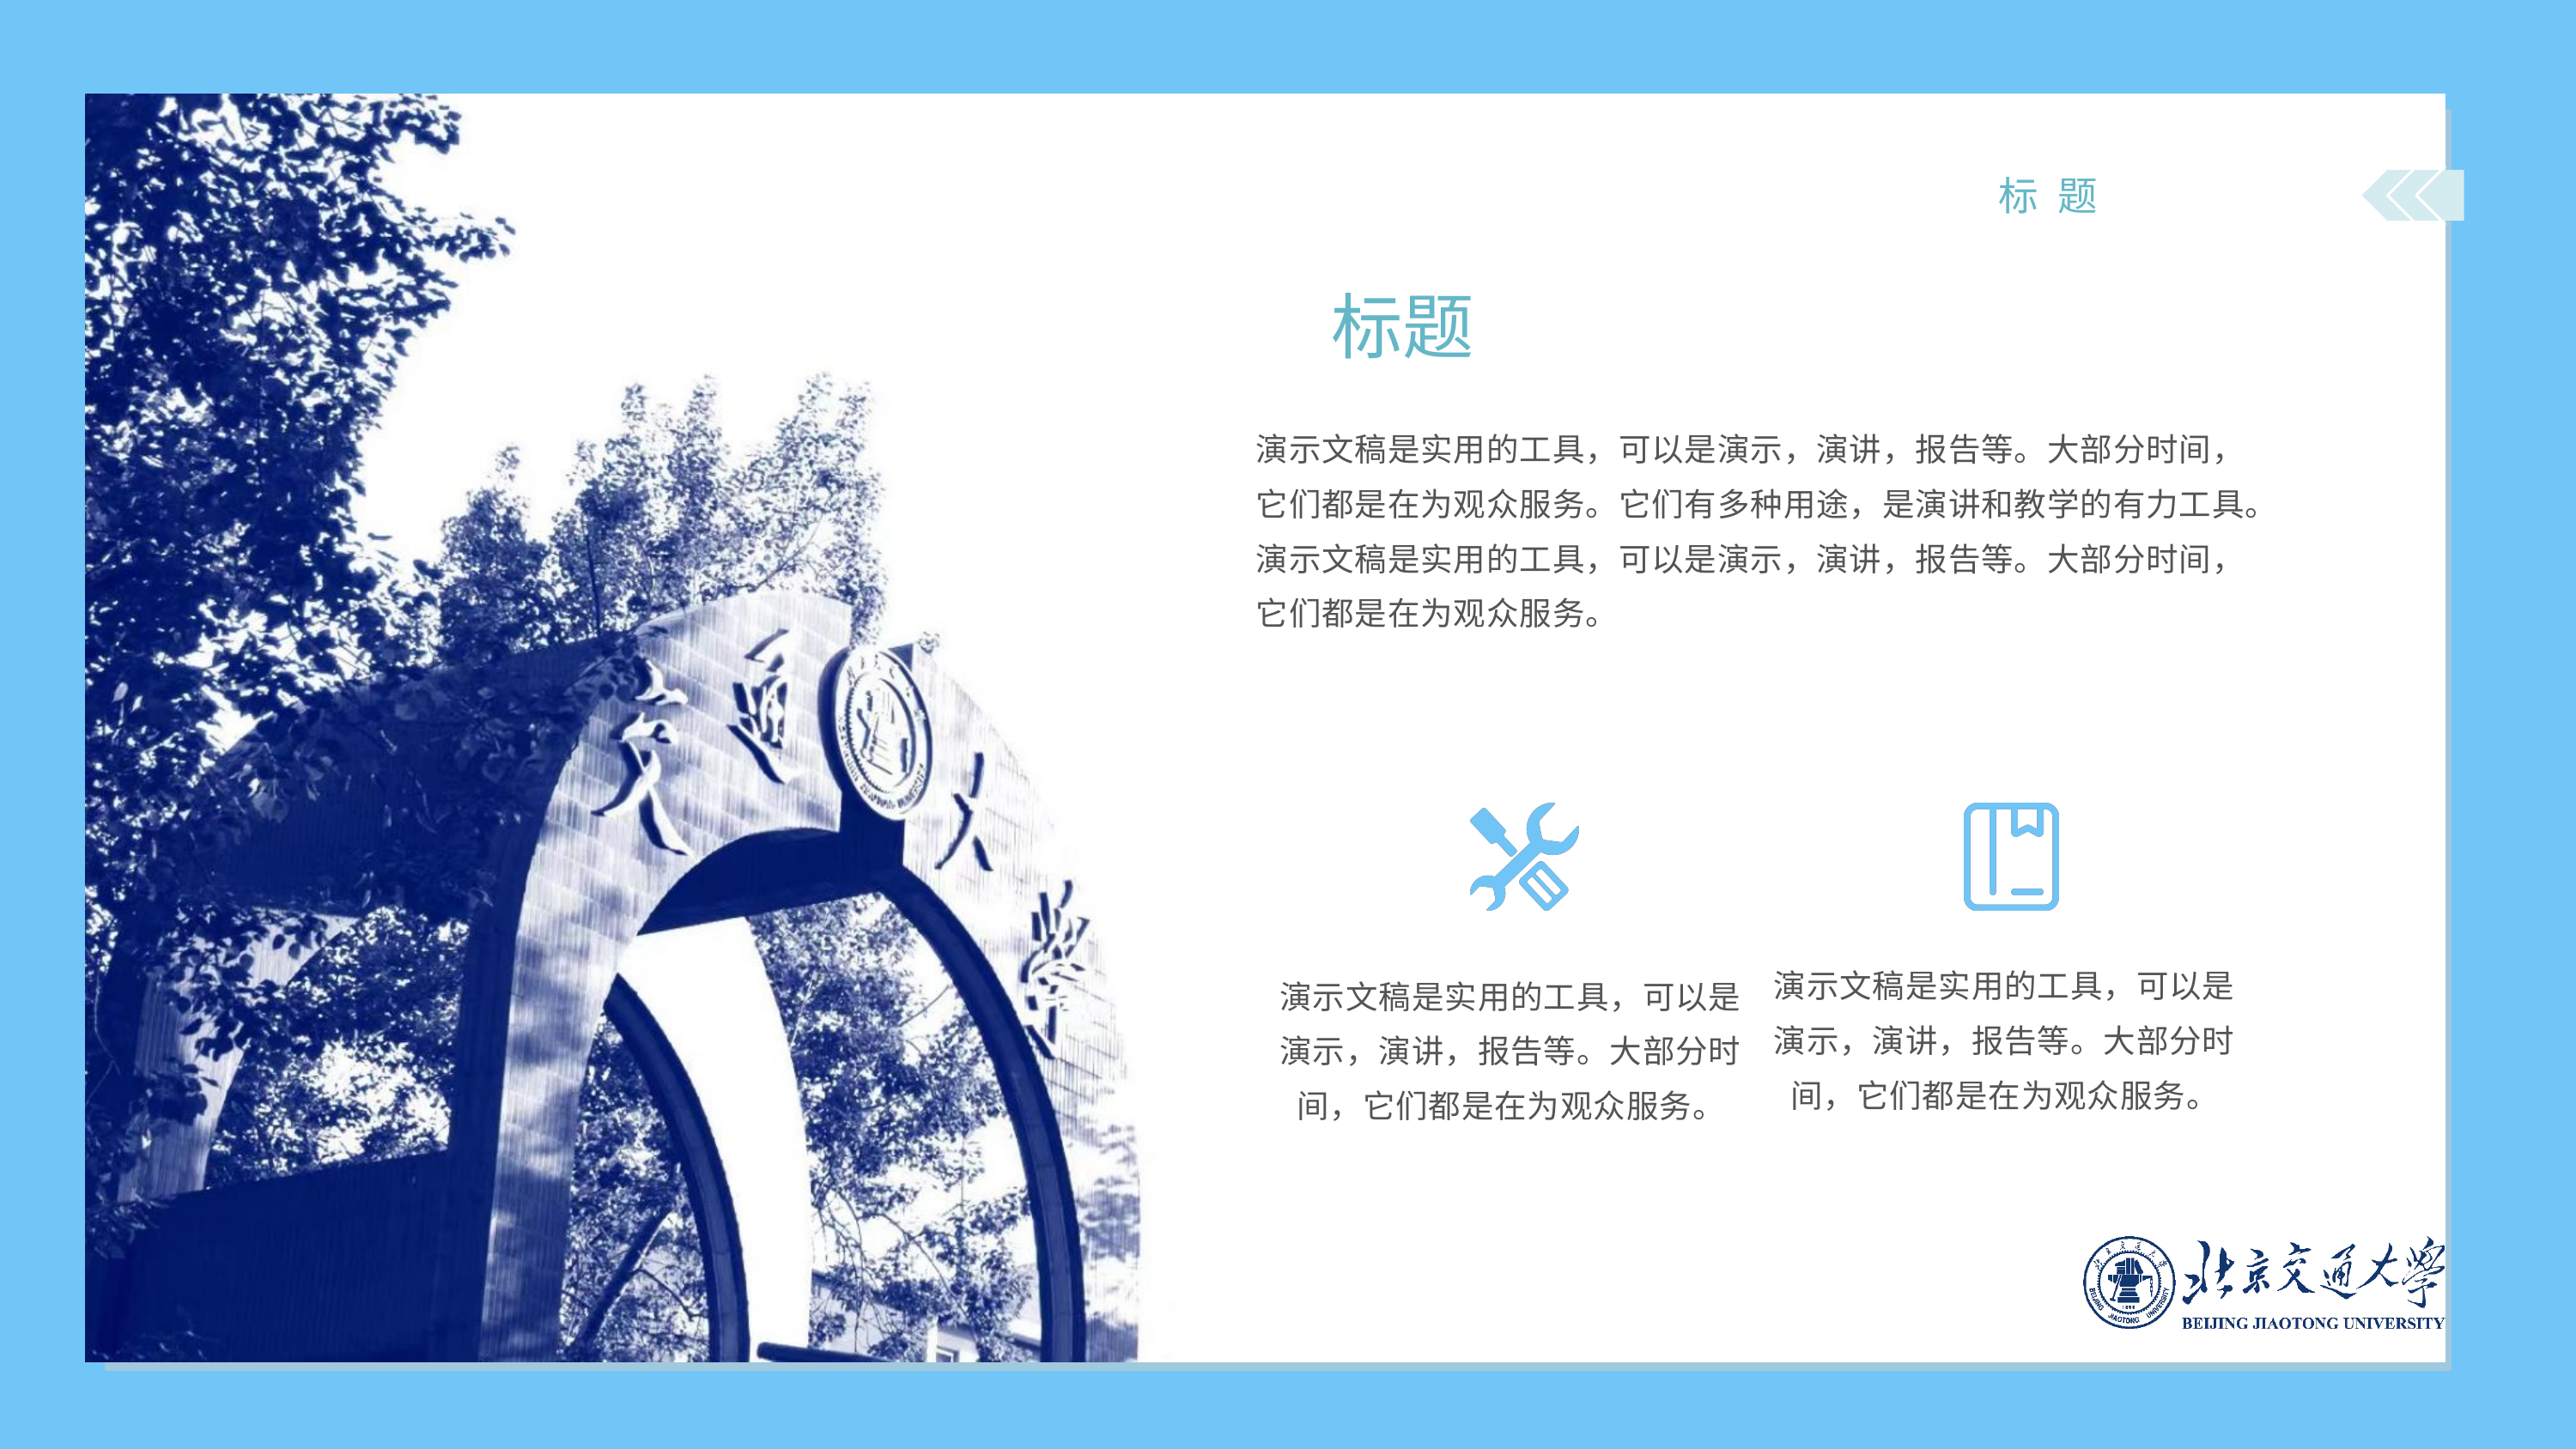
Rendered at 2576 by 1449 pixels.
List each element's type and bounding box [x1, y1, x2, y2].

picture [1964, 803, 2059, 912]
text_box [1998, 166, 2464, 225]
text_box [85, 94, 2452, 1372]
picture [1470, 803, 1579, 912]
picture [2038, 1211, 2490, 1363]
picture [85, 94, 1299, 1363]
